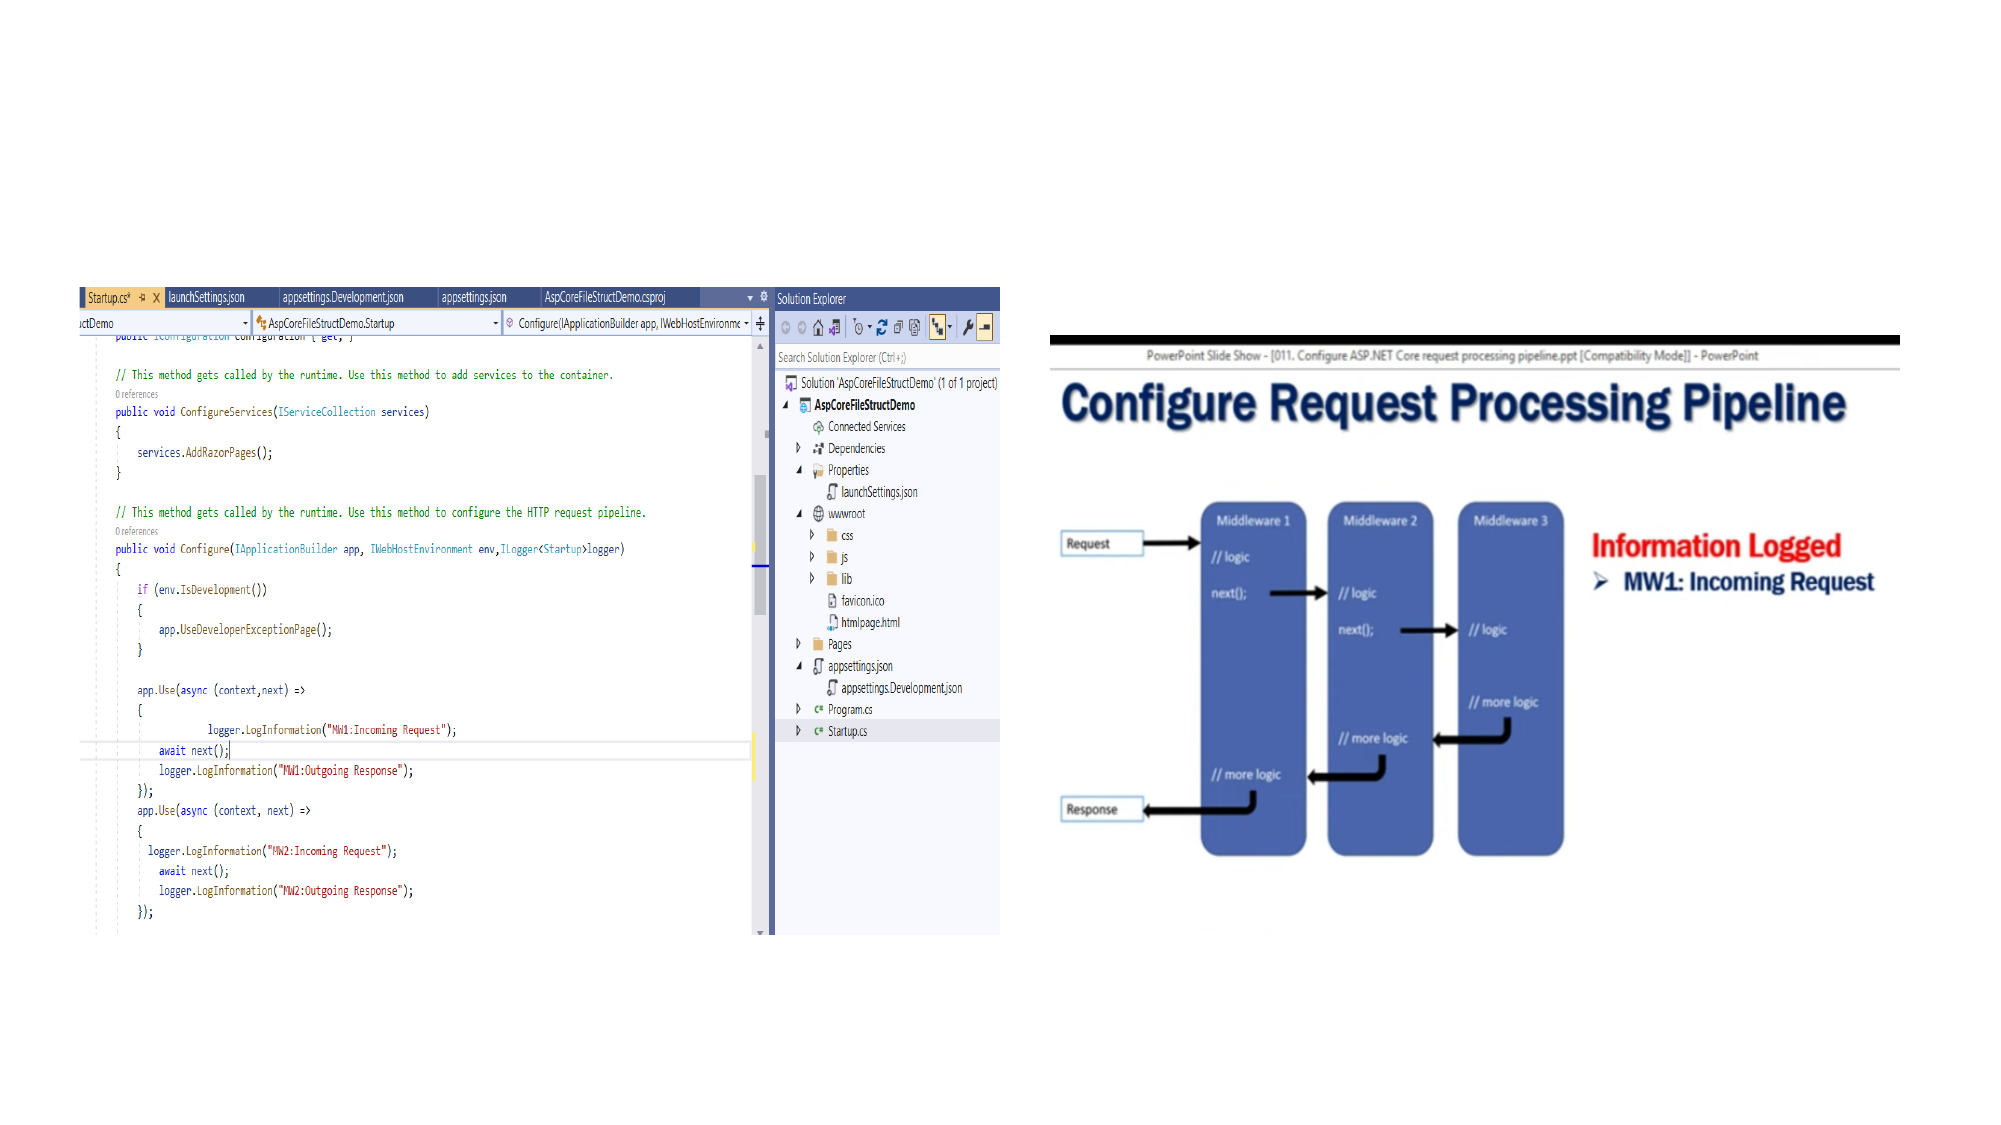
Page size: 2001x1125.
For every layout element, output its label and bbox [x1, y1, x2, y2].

picture [1049, 335, 1901, 935]
list [79, 287, 1001, 935]
